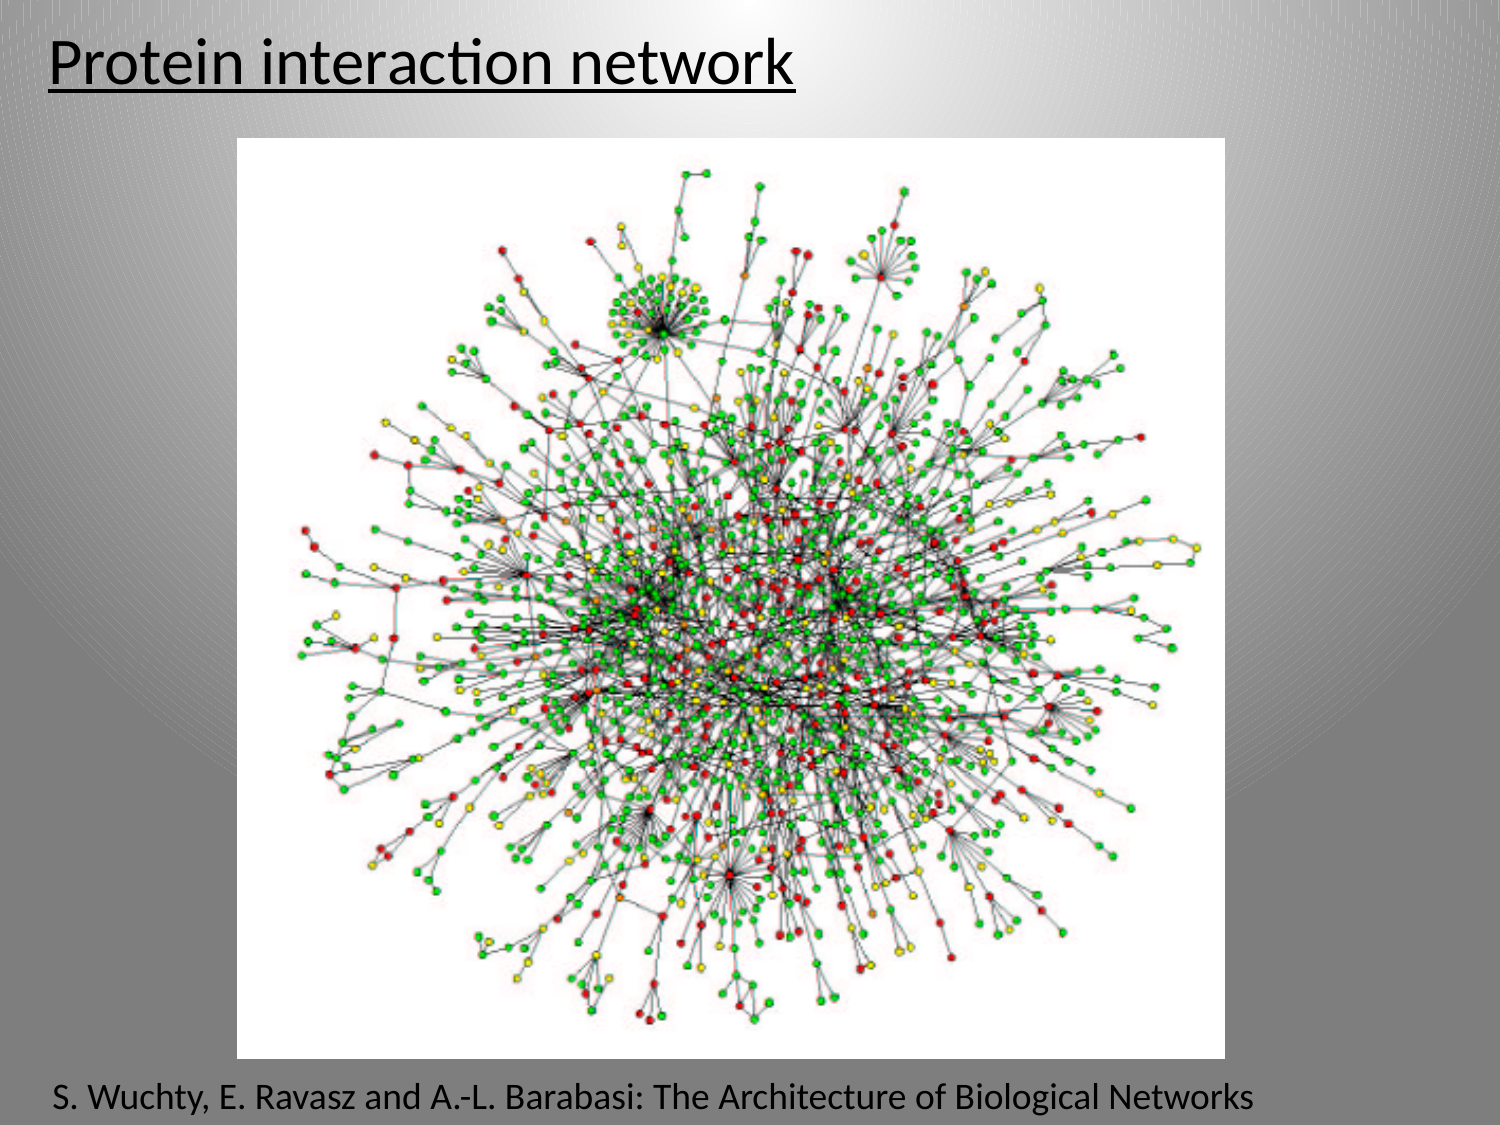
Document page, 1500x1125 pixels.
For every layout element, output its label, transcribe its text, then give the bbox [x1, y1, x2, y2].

picture [237, 138, 1226, 1059]
text_box Protein interaction network [33, 10, 1459, 105]
text_box S. Wuchty, E. Ravasz and A.-L. Barabasi: The Architecture of Biological Networks [37, 1064, 1500, 1124]
